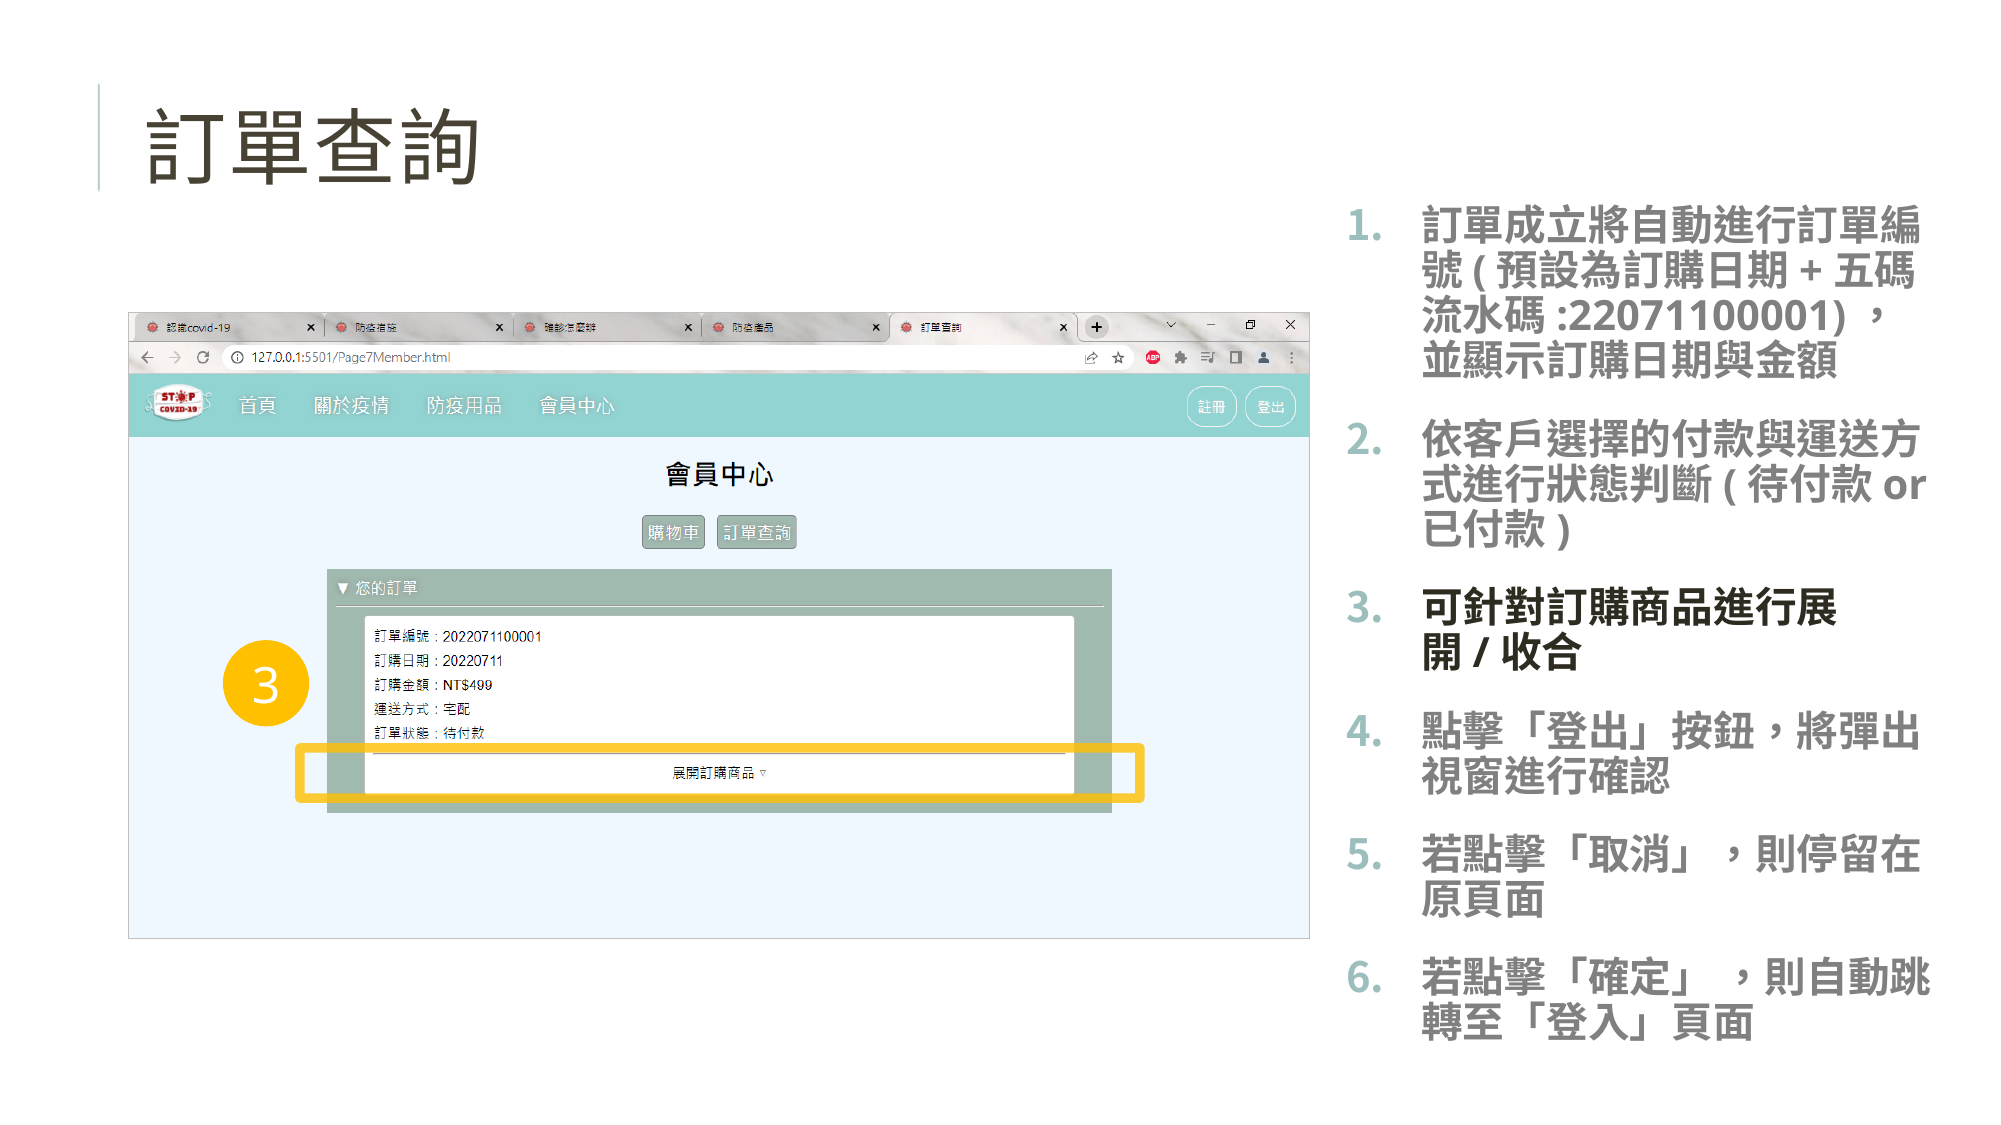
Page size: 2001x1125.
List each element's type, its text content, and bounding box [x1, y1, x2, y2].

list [128, 312, 1310, 940]
picture [84, 71, 116, 206]
title 訂單查詢 [128, 75, 1903, 202]
list 訂單成立將自動進行訂單編號(預設為訂購日期+五碼流水碼:22071100001)，並顯示訂購日期與金額 依客戶選擇的付款與運送方式進行狀態判斷(待付款or已付款) 可針對訂購商品進行展開/收合 點擊「登出」按鈕，將彈出視窗進行確認 若點擊「取消」，則停留在原頁面 若點擊「確定」 ，則自動跳轉至「登入」頁面 [1338, 244, 1941, 1008]
